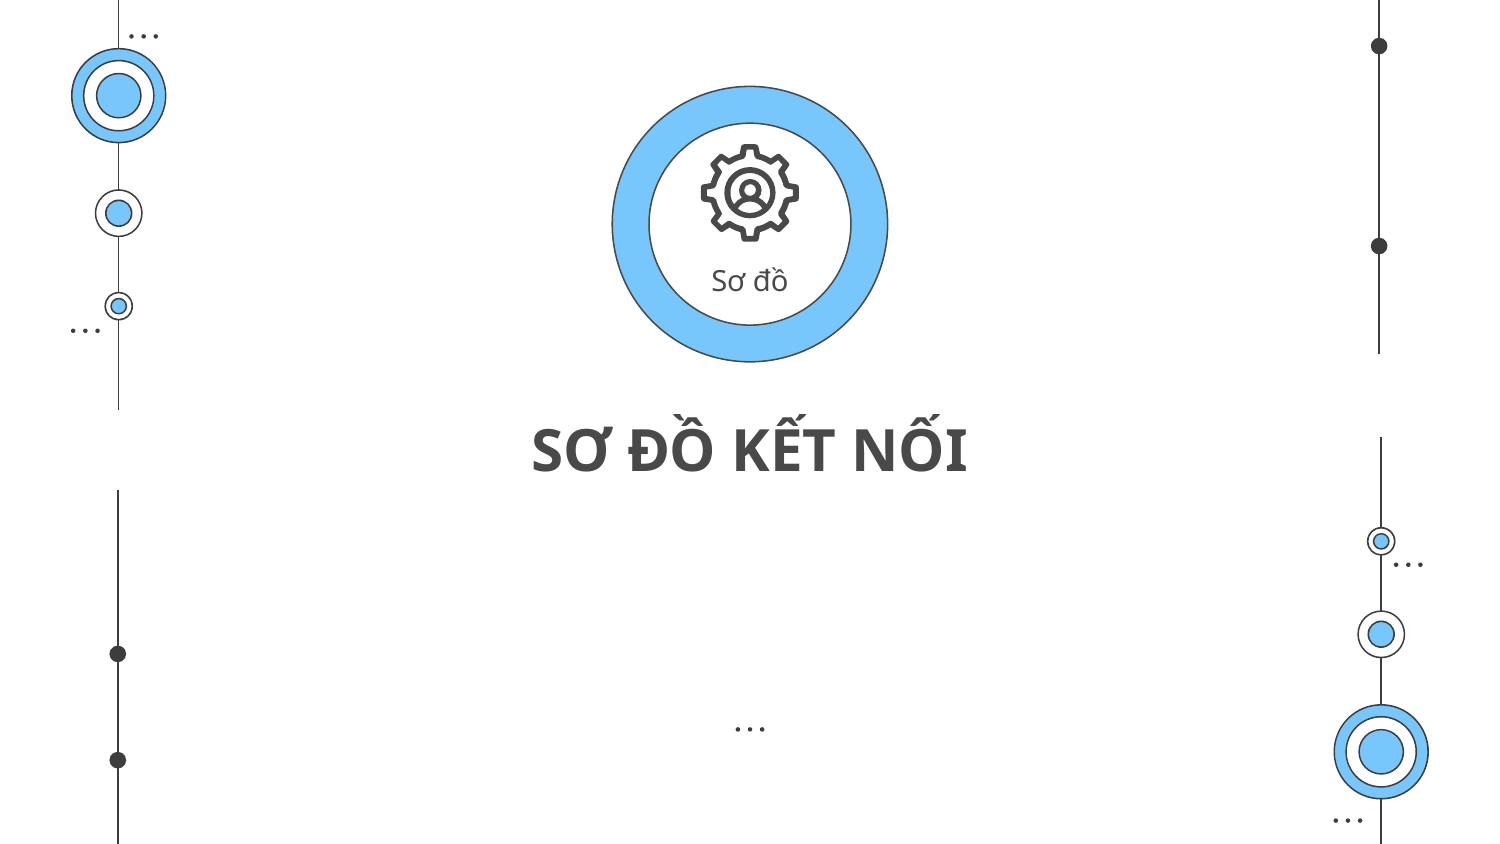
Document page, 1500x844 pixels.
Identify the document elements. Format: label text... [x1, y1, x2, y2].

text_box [611, 86, 888, 363]
title SƠ ĐỒ KẾT NỐI [325, 398, 1174, 566]
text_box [700, 143, 800, 242]
